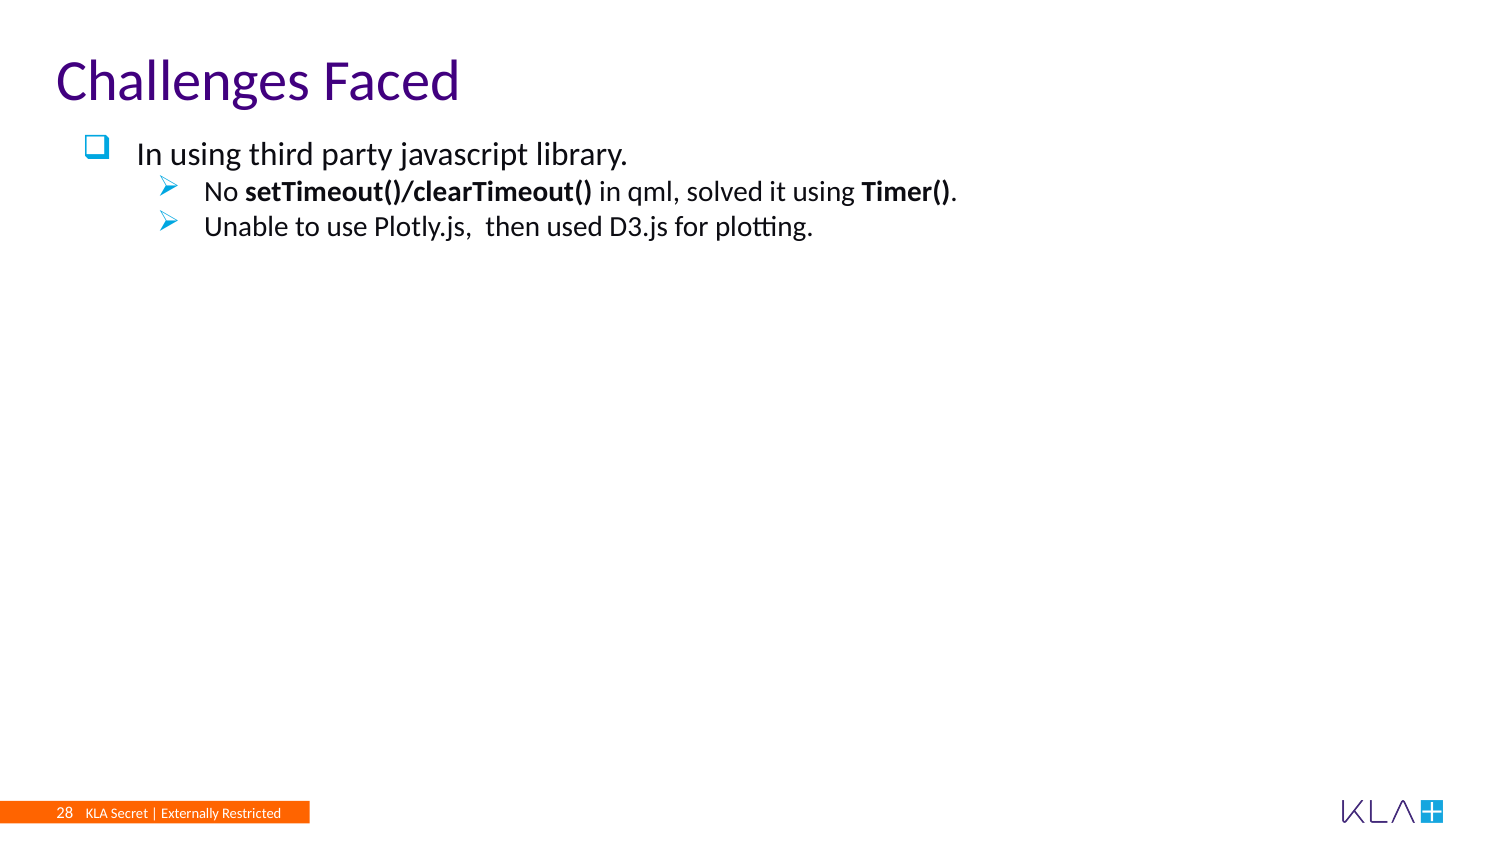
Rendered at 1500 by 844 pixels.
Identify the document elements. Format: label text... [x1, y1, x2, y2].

list In using third party javascript library. No setTimeout()/clearTimeout() in qml, solved it using Timer(). Unable to use Plotly.js, then used D3.js for plotting. [45, 126, 1452, 828]
title Challenges Faced [45, 45, 1452, 113]
